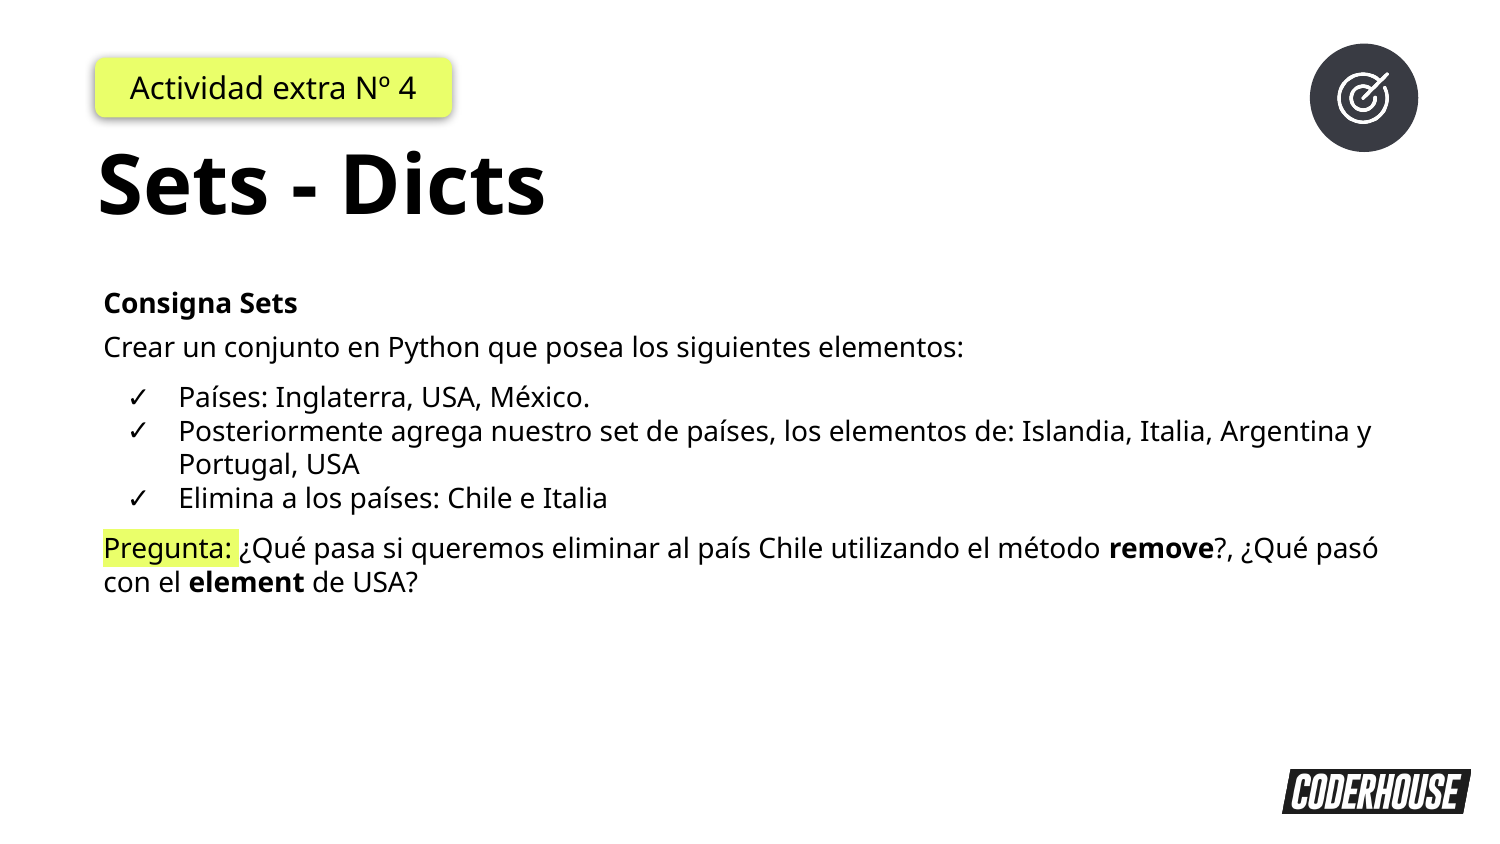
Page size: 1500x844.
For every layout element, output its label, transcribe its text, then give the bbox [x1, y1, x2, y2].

picture [1281, 769, 1471, 814]
text_box [152, 51, 557, 118]
text_box Consigna Sets Crear un conjunto en Python que posea los siguientes elementos: Países: Inglaterra, USA, México. Posteriormente agrega nuestro set de países, los elementos de: Islandia, Italia, Argentina y Portugal, USA Elimina a los países: Chile e Italia Pregunta: ¿Qué pasa si queremos eliminar al país Chile utilizando el método remove?, ¿Qué pasó con el element de USA? [88, 270, 1412, 715]
text_box Sets - Dicts [82, 127, 1282, 248]
text_box Actividad extra Nº 4 [95, 57, 453, 118]
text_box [1309, 43, 1419, 153]
